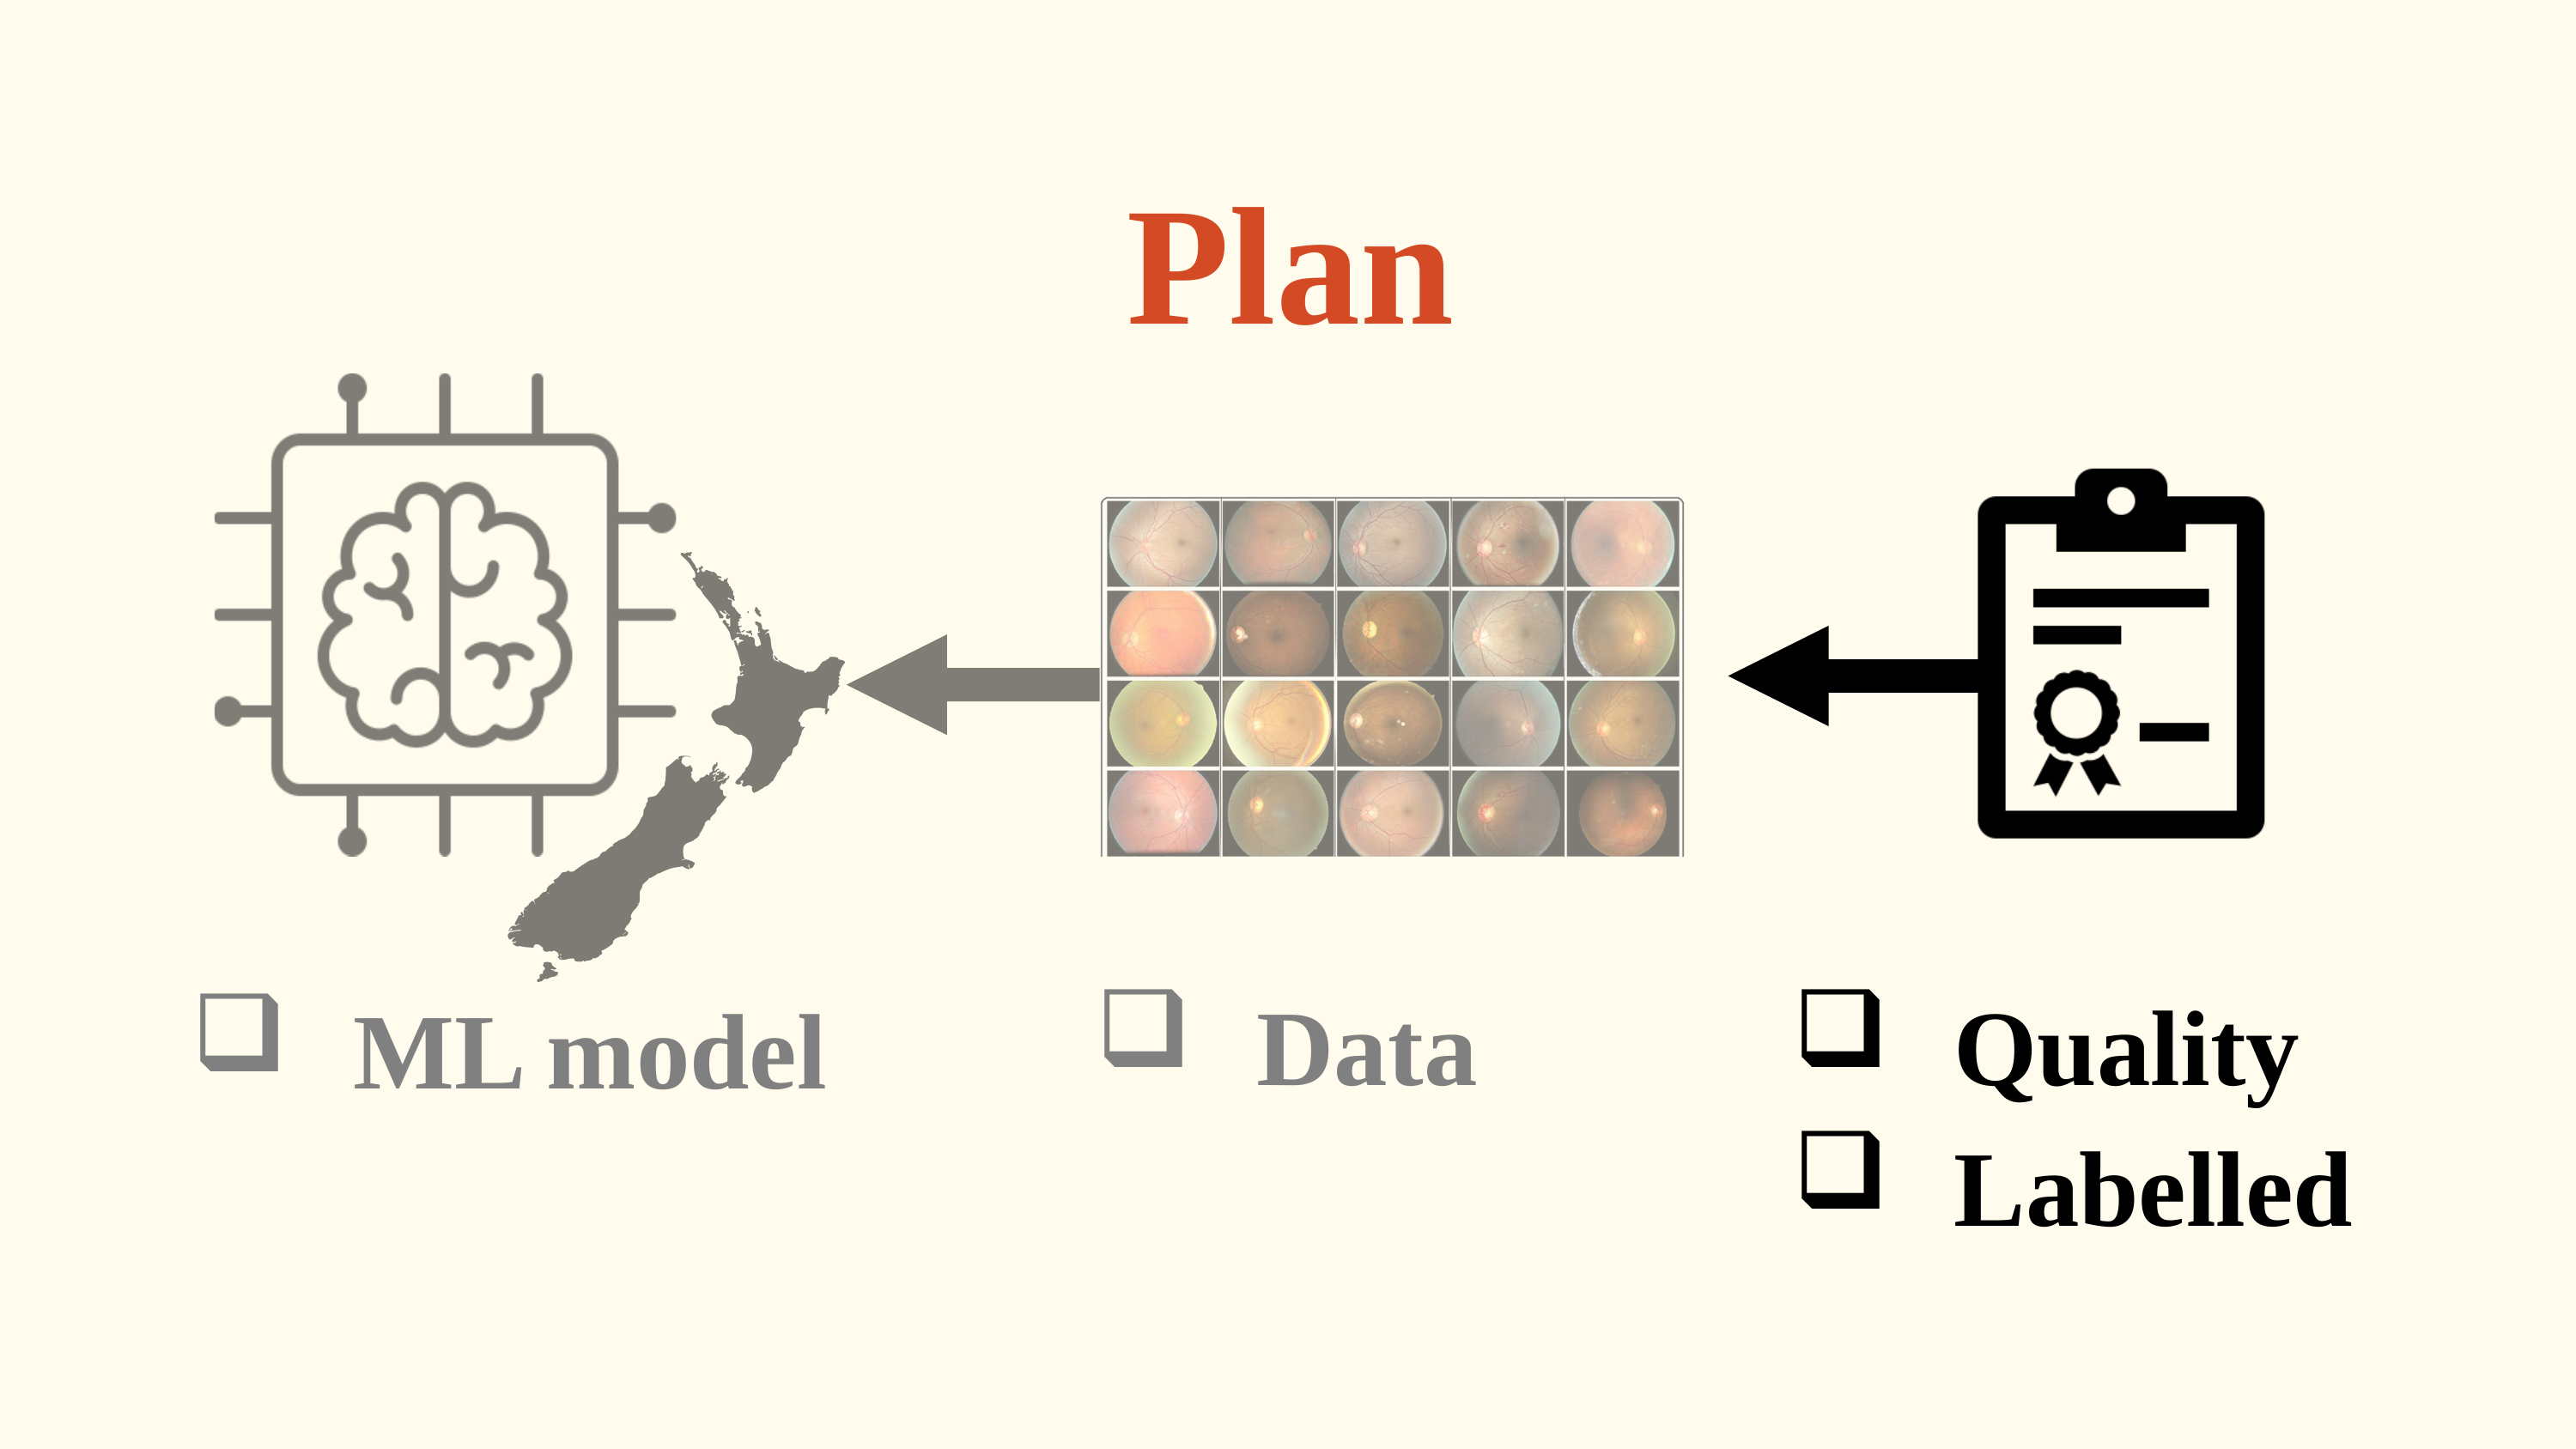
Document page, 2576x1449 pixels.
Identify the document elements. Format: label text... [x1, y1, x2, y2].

text_box ML model [85, 969, 934, 1111]
text_box Quality Labelled [1793, 965, 2436, 1248]
text_box Data [1095, 965, 1654, 1107]
picture [1899, 432, 2343, 876]
text_box [214, 373, 677, 857]
picture [461, 552, 891, 982]
text_box Plan [292, 156, 2289, 358]
picture [1099, 495, 1686, 857]
